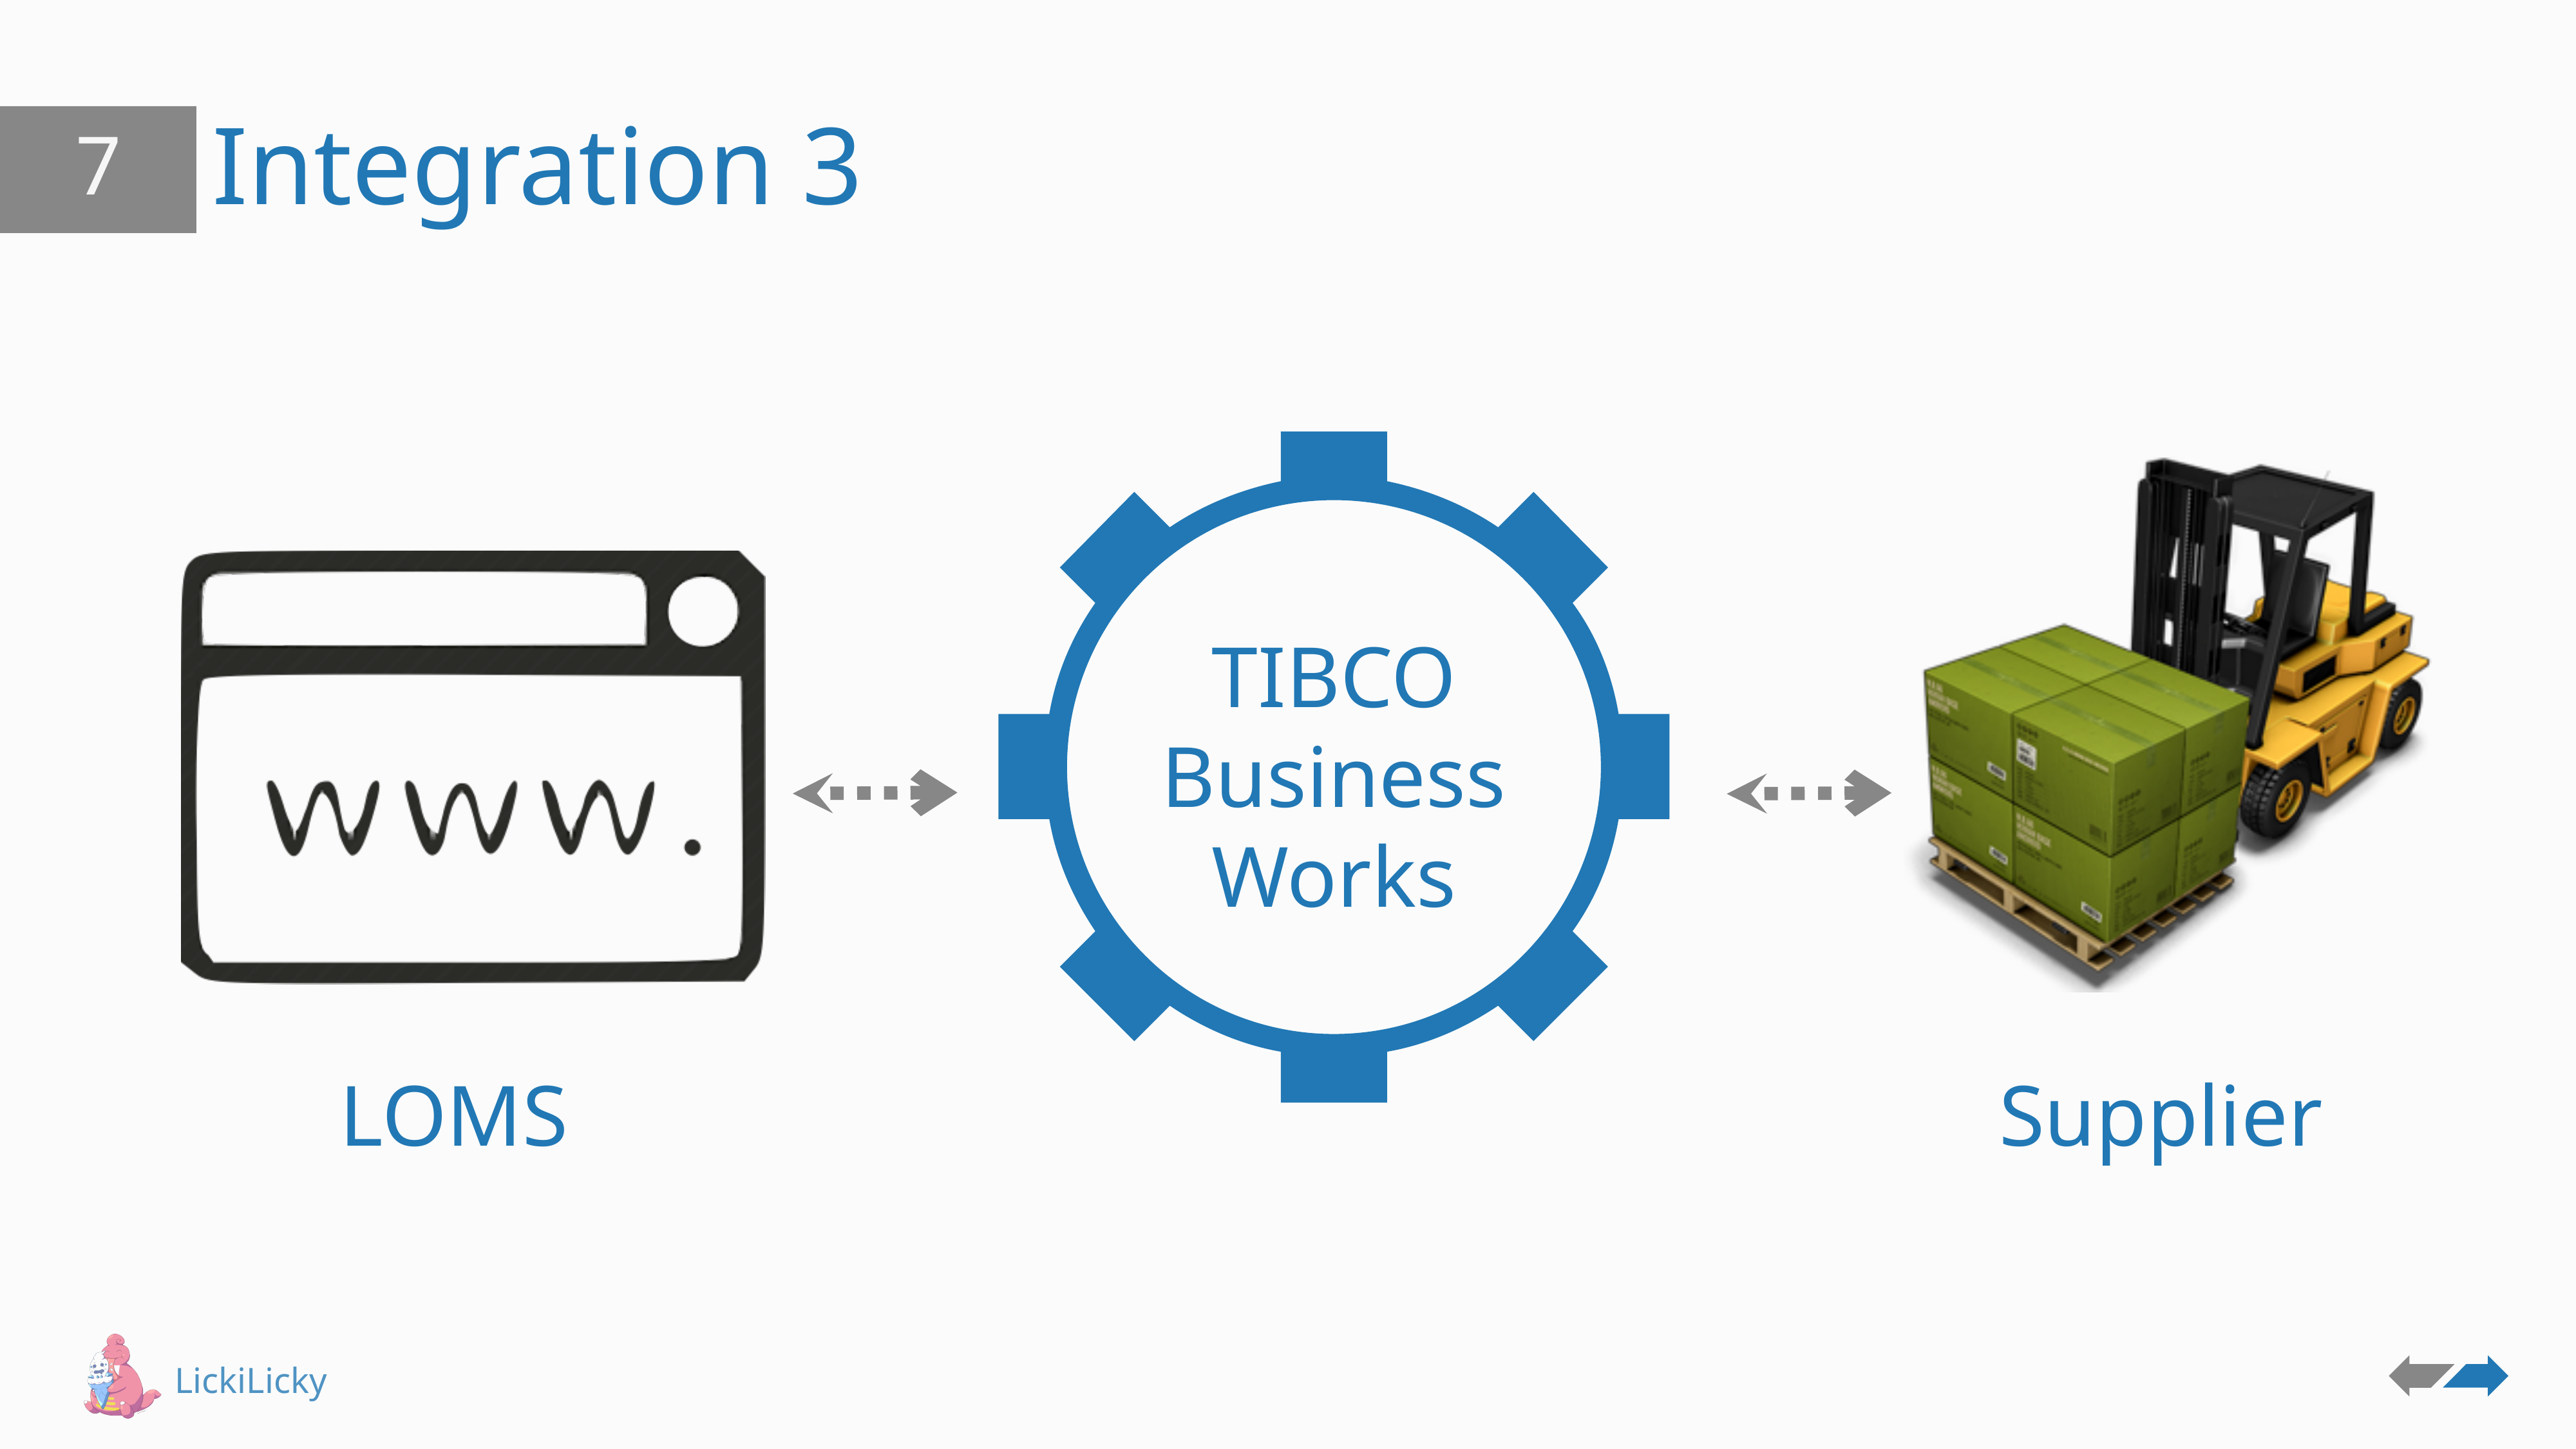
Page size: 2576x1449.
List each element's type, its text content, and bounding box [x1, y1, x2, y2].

text_box Supplier [1989, 1053, 2333, 1173]
text_box TIBCO Business Works [1142, 614, 1526, 934]
text_box [1727, 788, 1892, 798]
picture [1902, 456, 2438, 992]
text_box [792, 788, 958, 798]
title Integration 3 [202, 102, 2136, 238]
text_box [77, 1329, 164, 1424]
text_box LOMS [330, 1053, 578, 1173]
text_box 7 [20, 104, 177, 234]
picture [181, 551, 766, 985]
text_box [998, 431, 1670, 1103]
